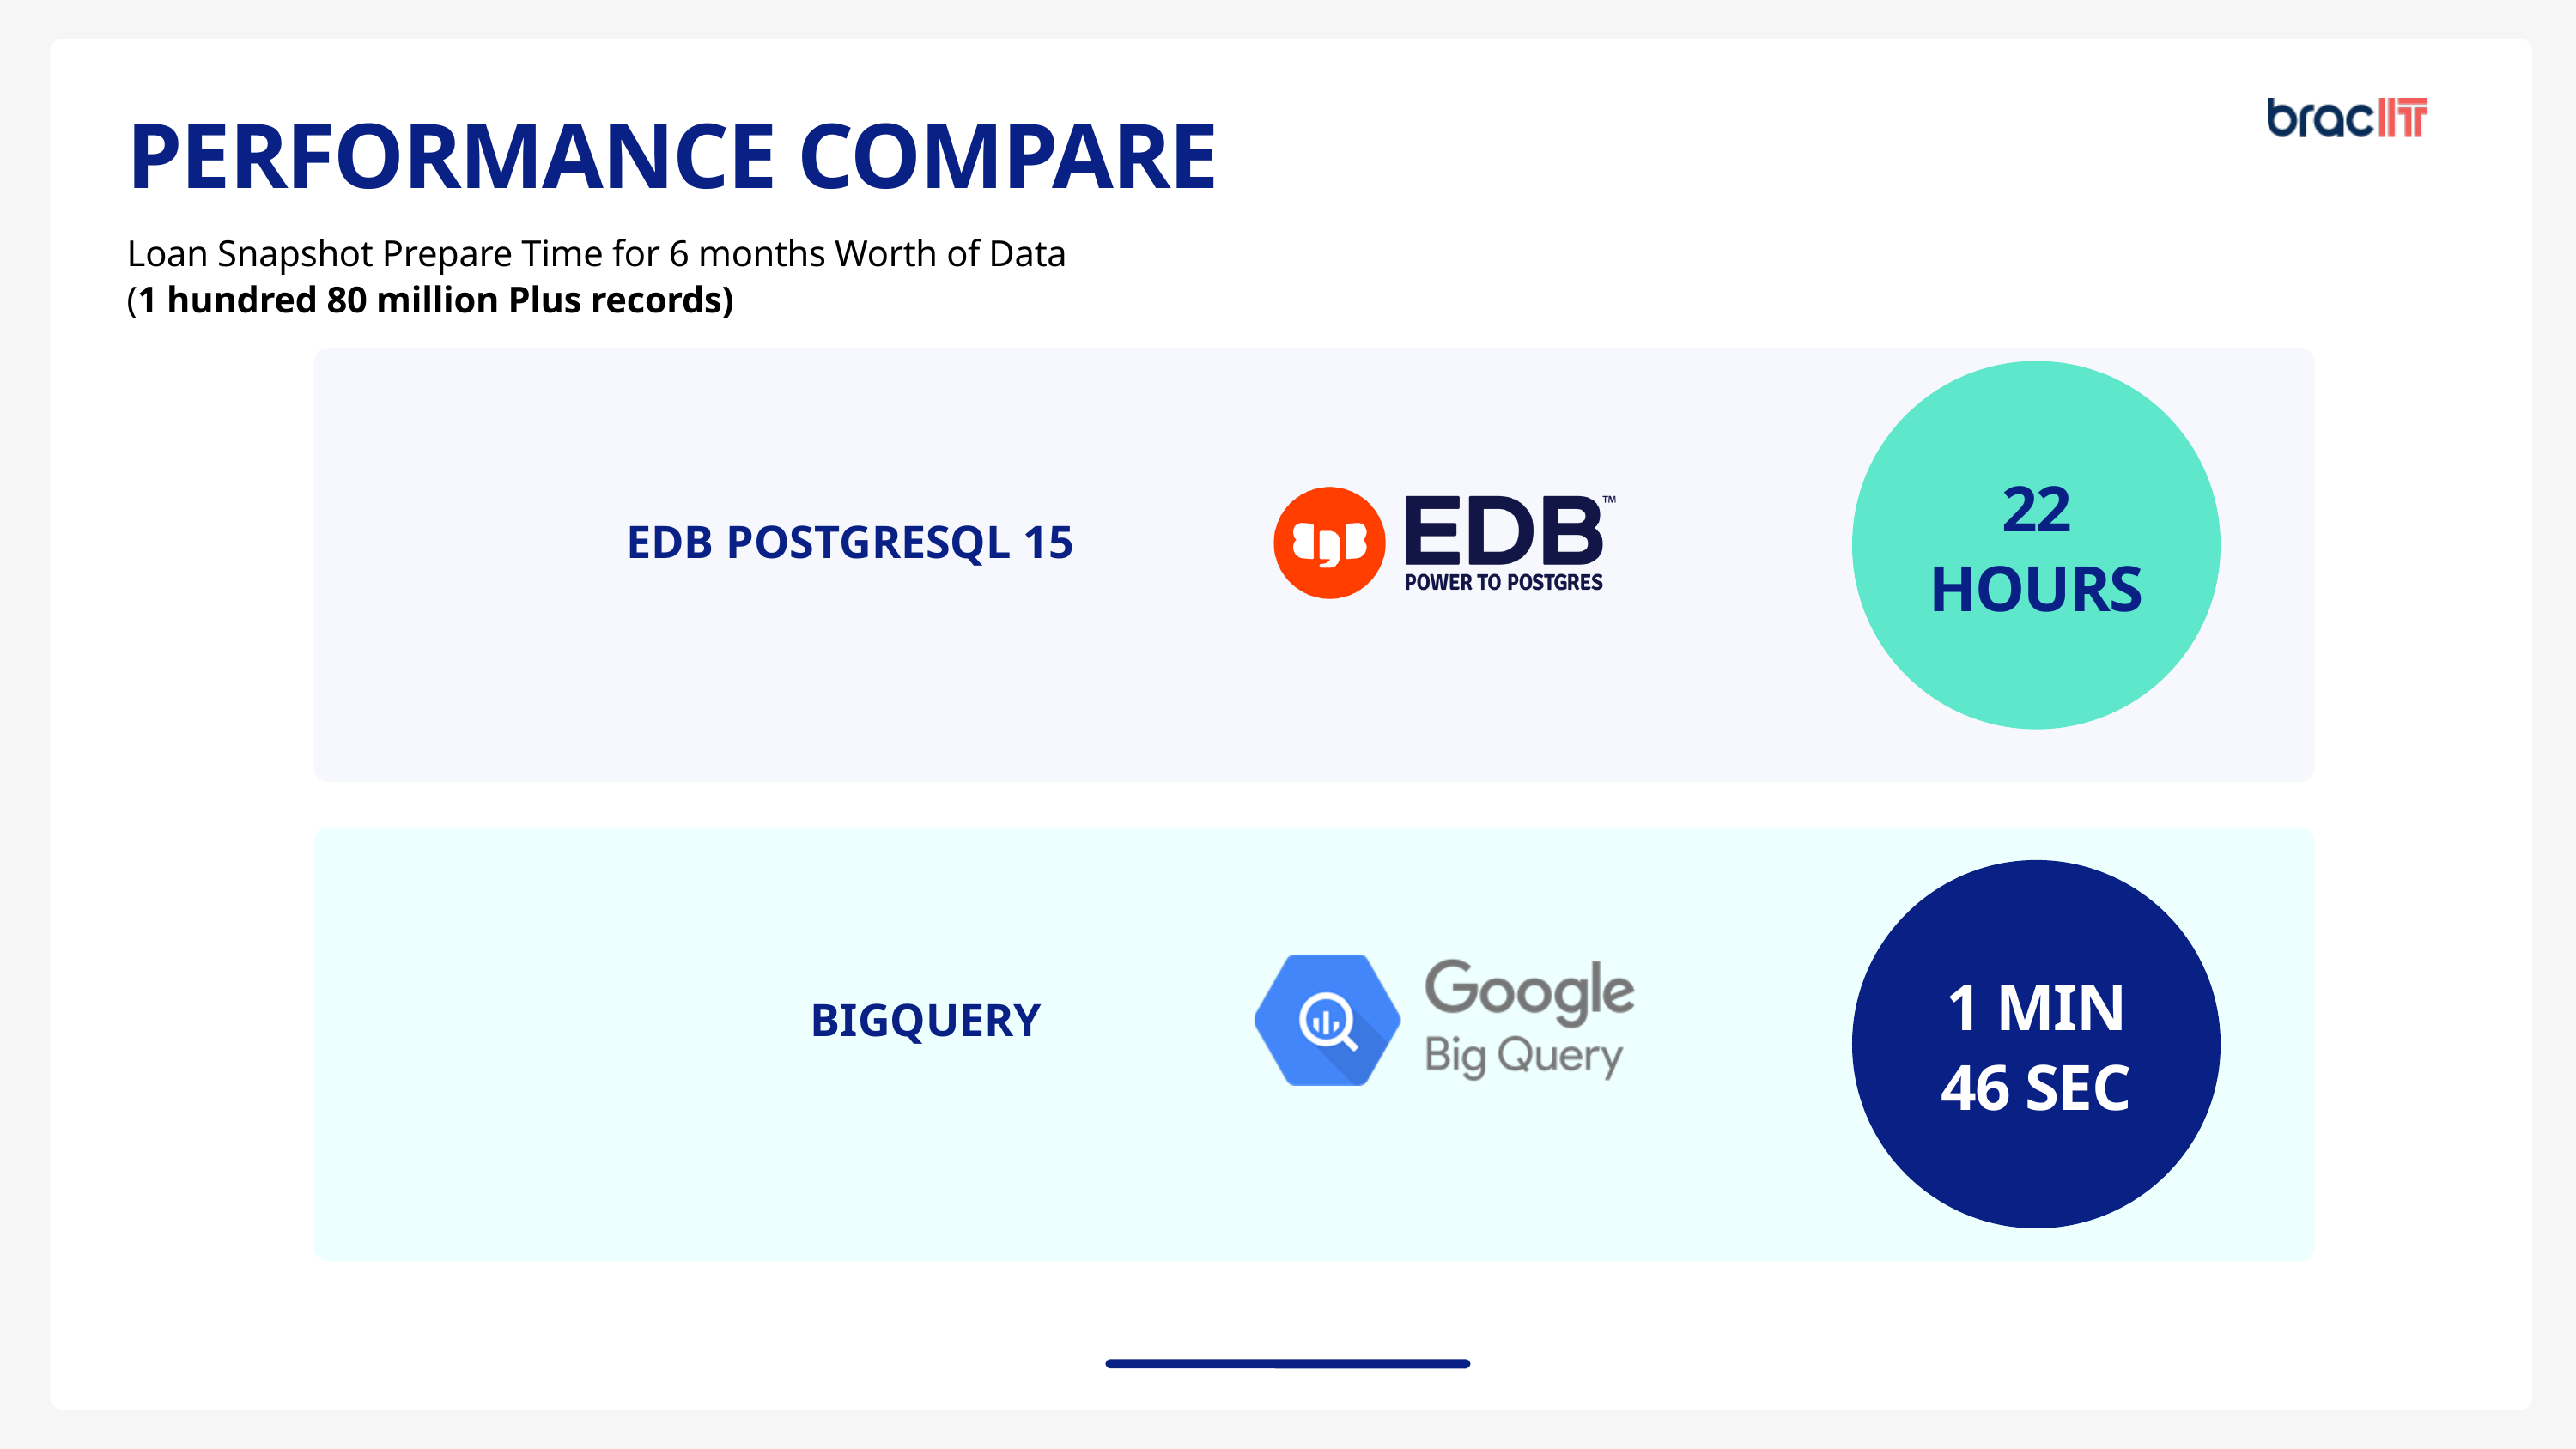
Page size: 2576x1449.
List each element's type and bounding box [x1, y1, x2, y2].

text_box [313, 827, 2315, 1262]
text_box [50, 38, 2533, 1410]
text_box [313, 347, 2315, 783]
text_box [1851, 859, 2221, 1229]
text_box [1851, 361, 2221, 730]
